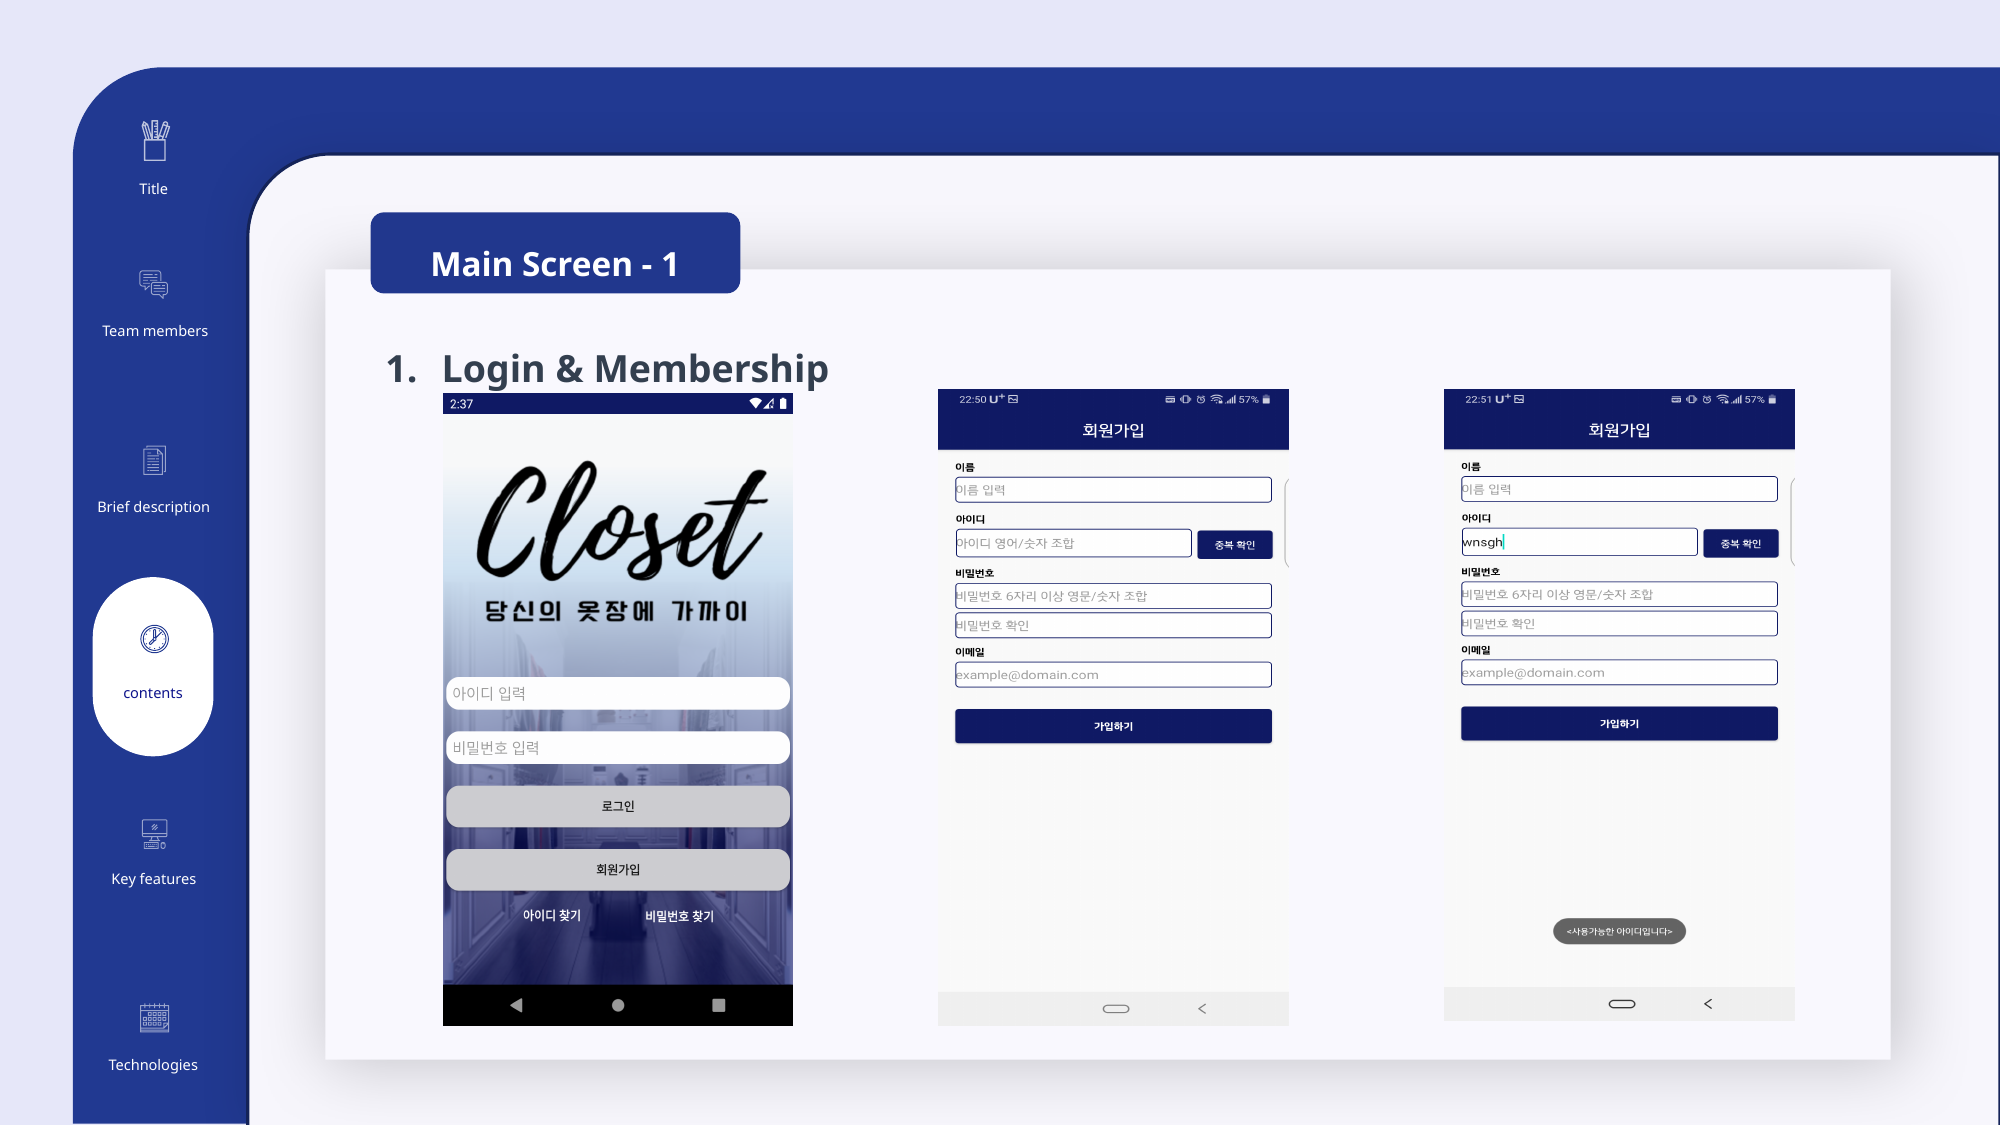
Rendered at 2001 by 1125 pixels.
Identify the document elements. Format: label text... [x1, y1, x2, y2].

text_box Title [124, 163, 184, 205]
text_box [141, 819, 168, 849]
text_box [140, 624, 169, 654]
picture [443, 393, 793, 1026]
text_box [139, 270, 168, 299]
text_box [247, 153, 2000, 1125]
text_box contents [108, 668, 198, 709]
text_box Team members [87, 305, 224, 347]
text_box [1444, 389, 1795, 1021]
text_box [71, 66, 2000, 1125]
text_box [140, 1003, 170, 1033]
text_box [91, 576, 215, 758]
text_box Key features [96, 853, 212, 895]
text_box Technologies [93, 1039, 213, 1081]
text_box [141, 120, 171, 161]
text_box Brief description [82, 482, 226, 524]
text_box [143, 445, 166, 475]
picture [938, 389, 1289, 1026]
